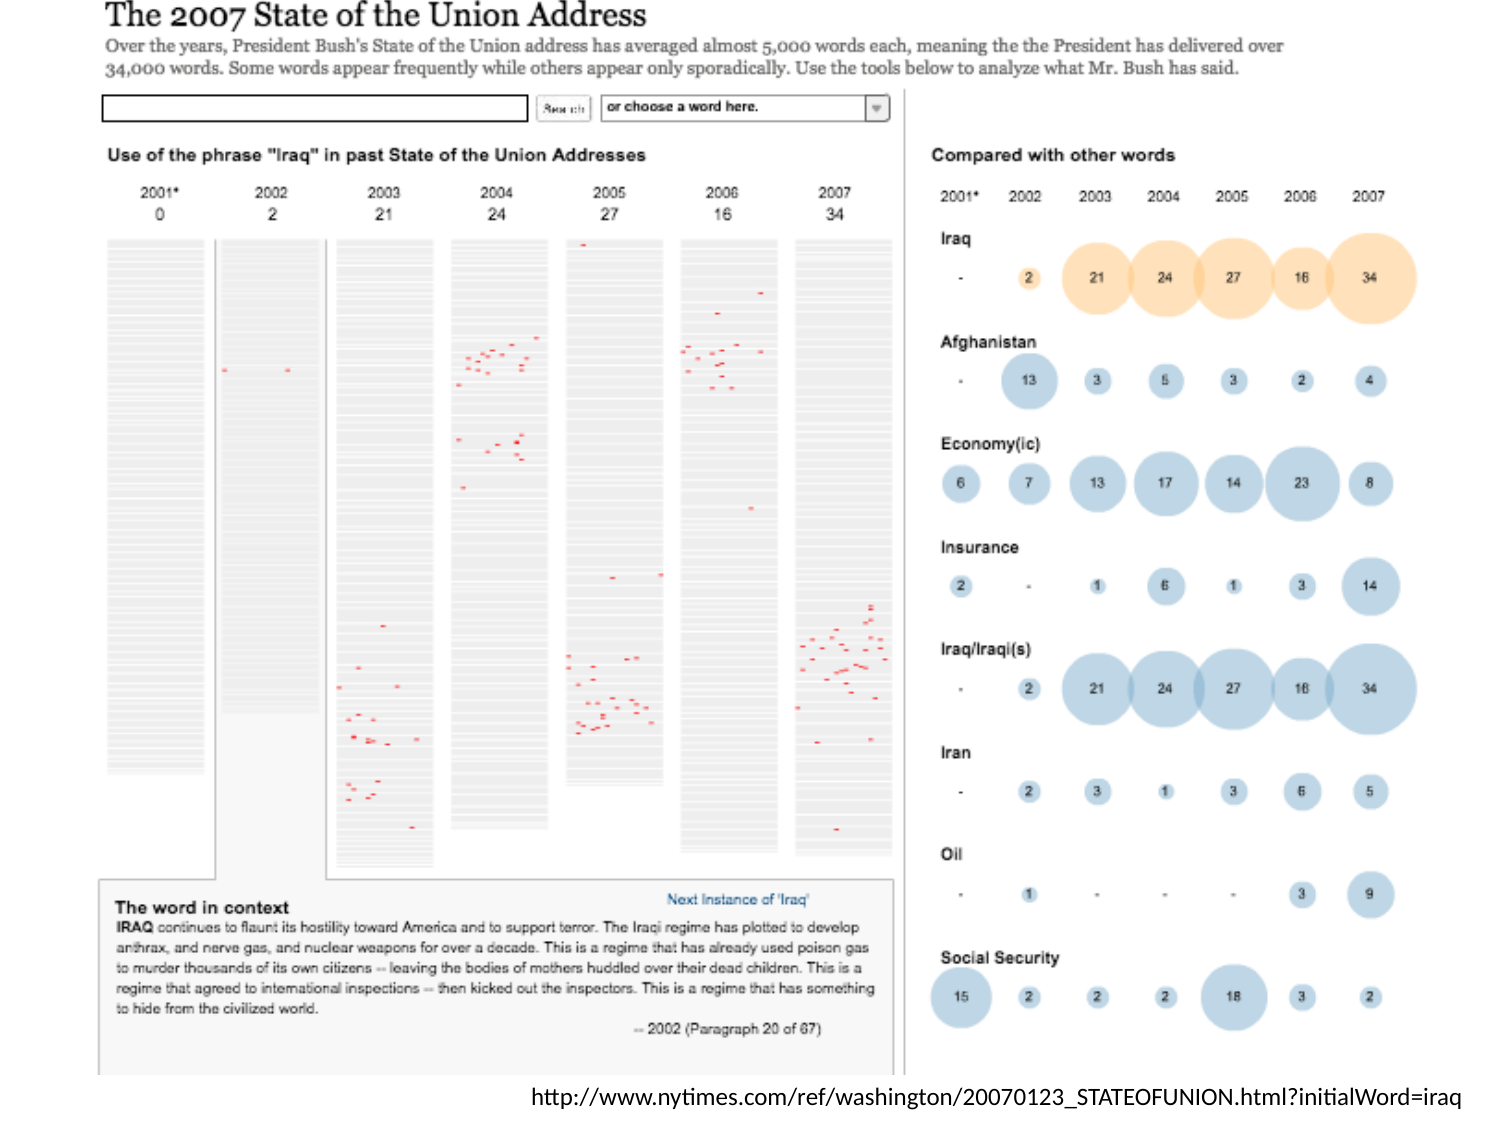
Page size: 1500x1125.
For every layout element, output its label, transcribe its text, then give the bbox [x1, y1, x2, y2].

text_box http://www.nytimes.com/ref/washington/20070123_STATEOFUNION.html?initialWord=iraq [515, 1073, 1479, 1118]
picture [91, 0, 1426, 1075]
